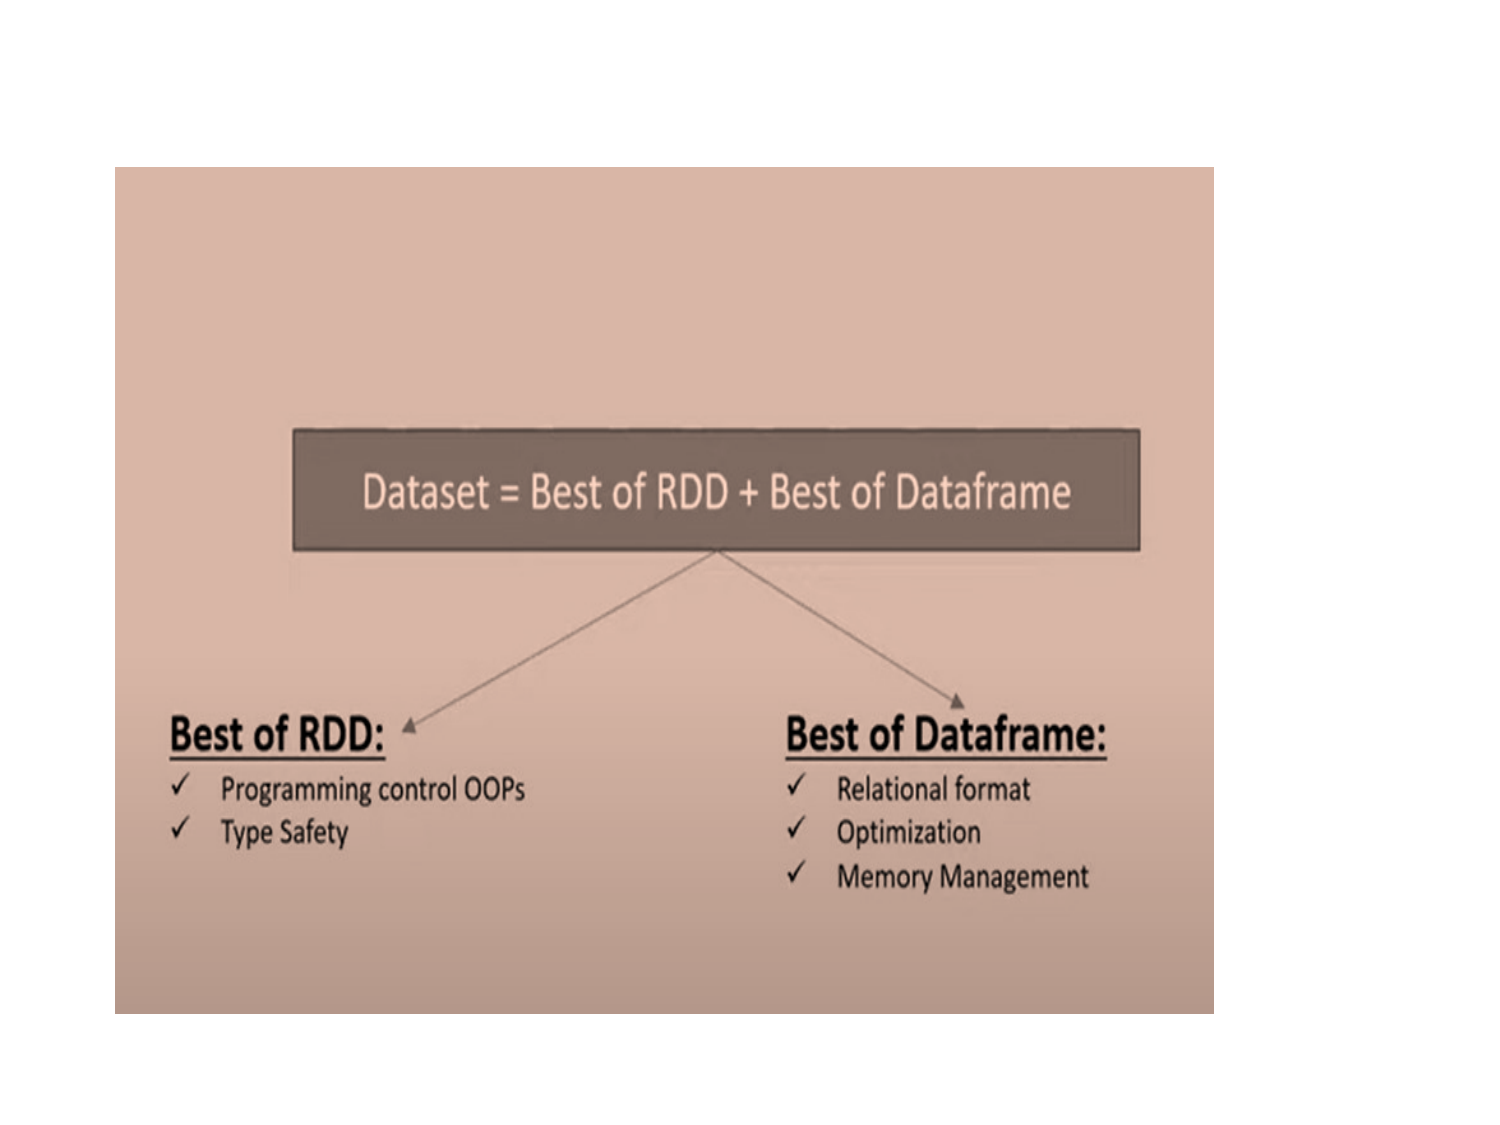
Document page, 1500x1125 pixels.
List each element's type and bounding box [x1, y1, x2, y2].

list [114, 167, 1214, 1014]
